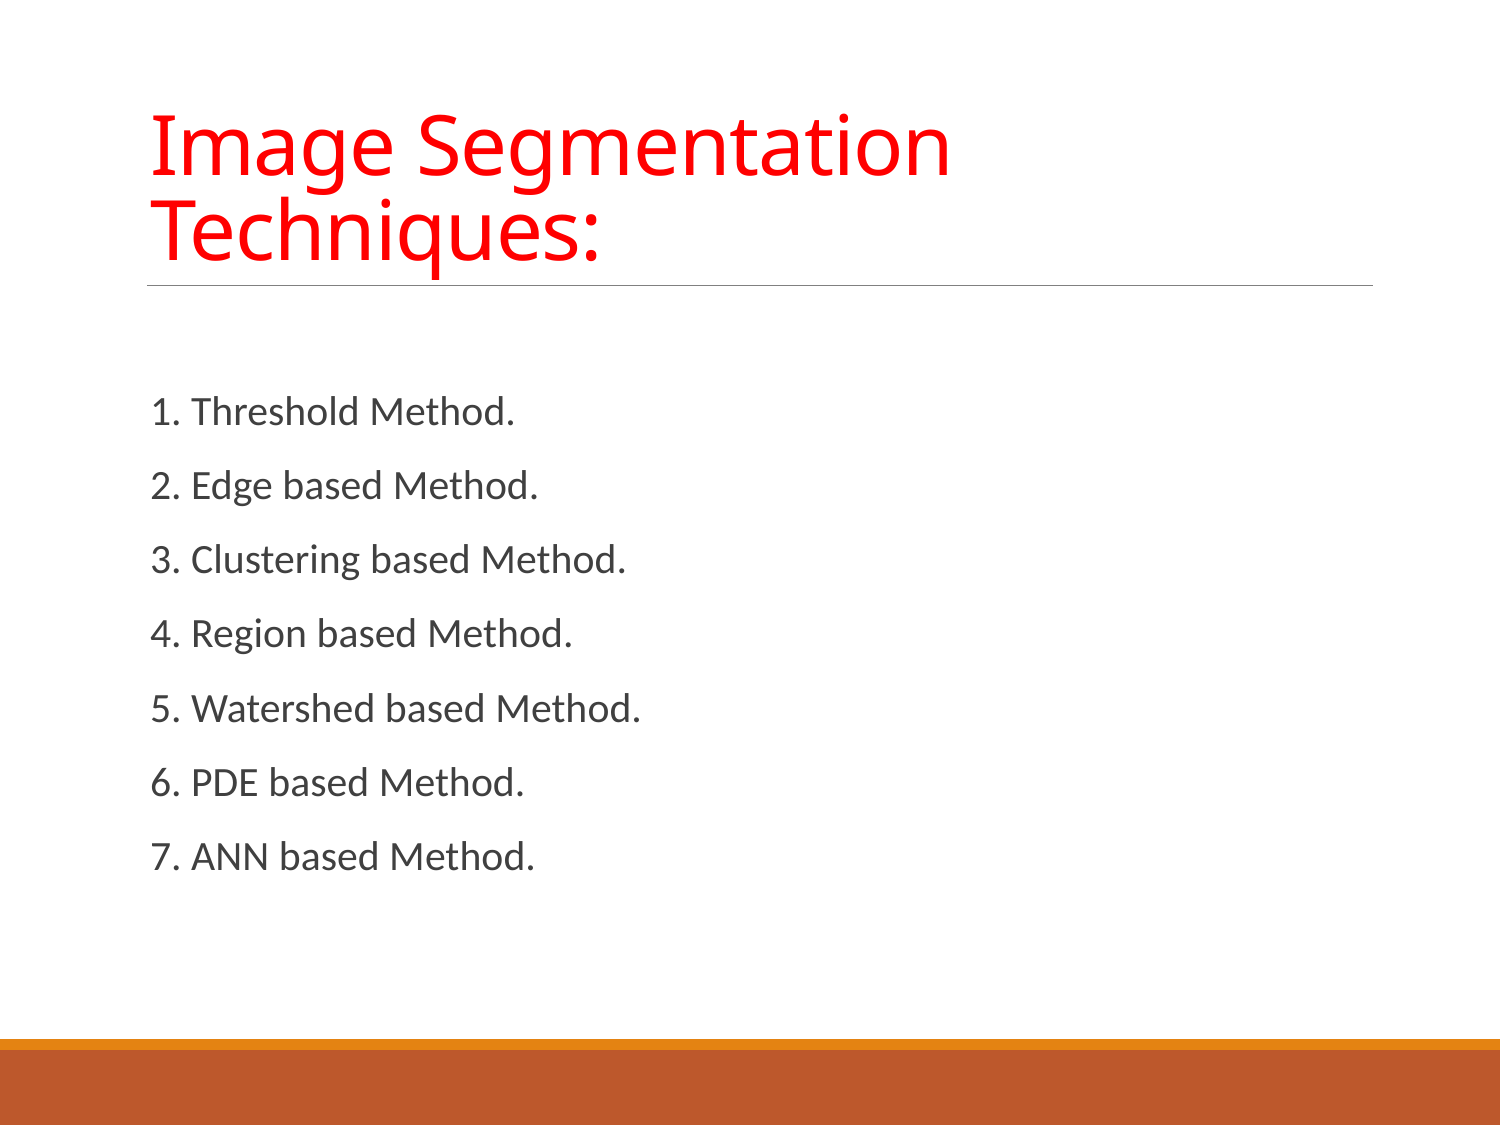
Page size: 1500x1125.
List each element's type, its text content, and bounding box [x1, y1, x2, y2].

title Image Segmentation Techniques: [135, 47, 1373, 285]
list 1. Threshold Method. 2. Edge based Method. 3. Clustering based Method. 4. Region based Method. 5. Watershed based Method. 6. PDE based Method. 7. ANN based Method. [135, 302, 1373, 963]
